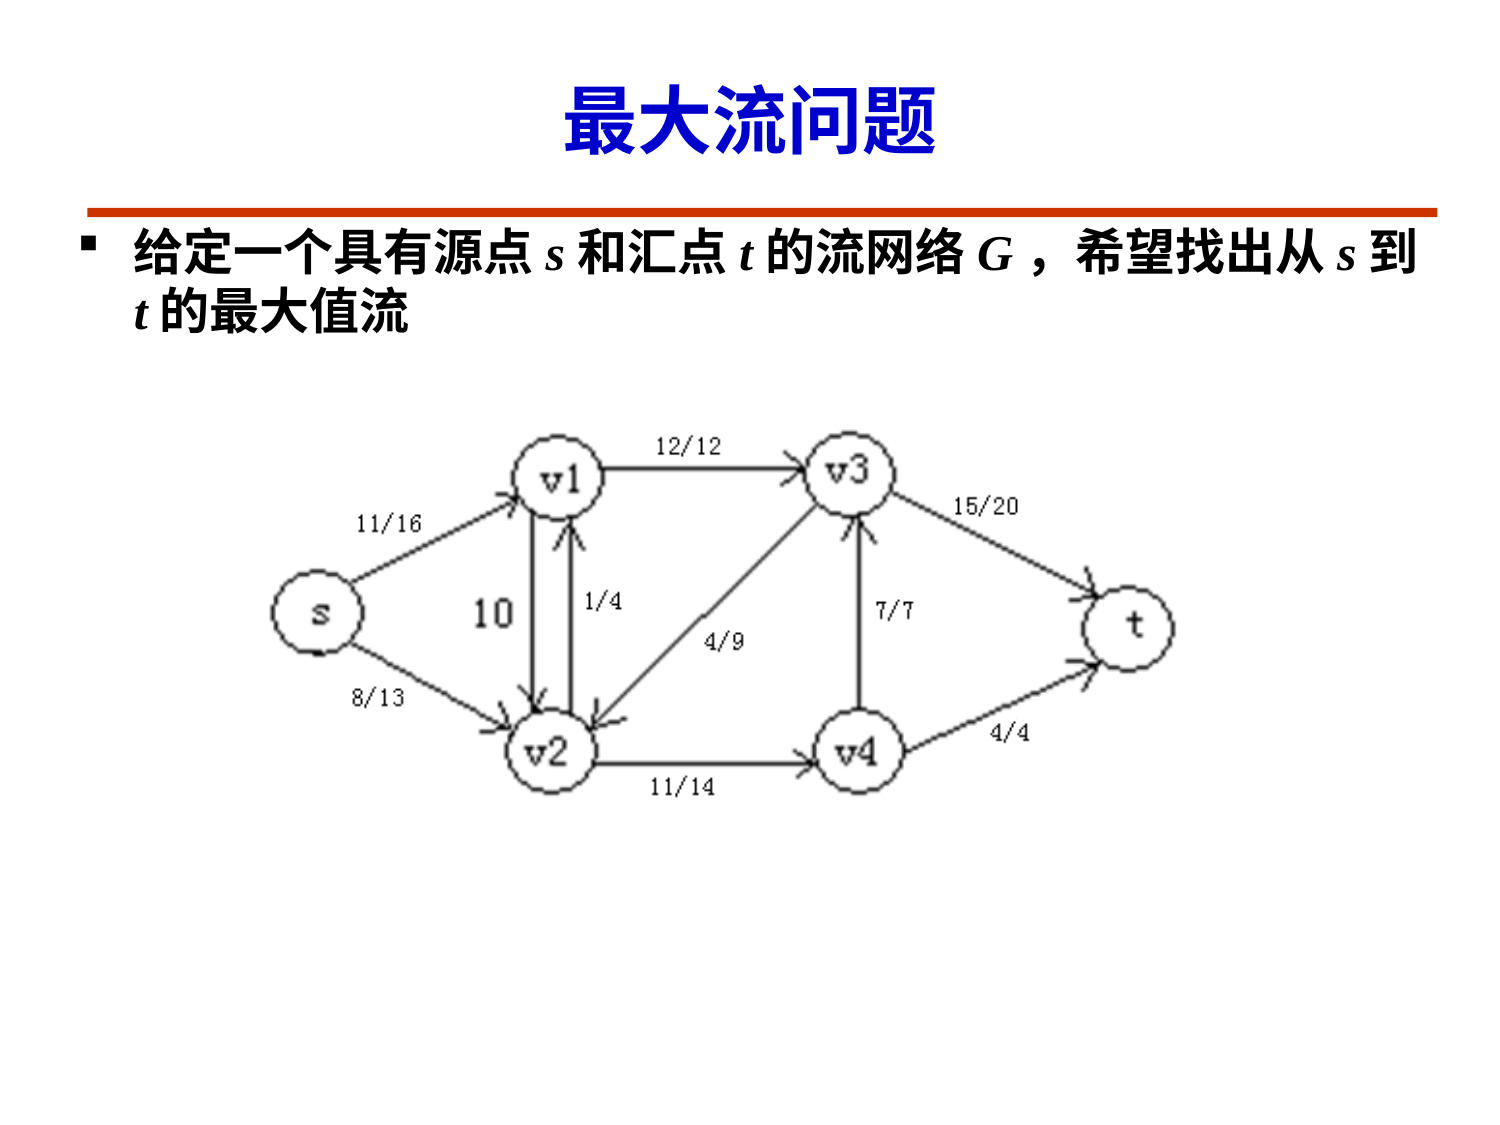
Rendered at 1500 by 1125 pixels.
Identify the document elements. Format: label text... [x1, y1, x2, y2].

picture [220, 399, 1213, 841]
list 给定一个具有源点s和汇点t的流网络G，希望找出从s到t的最大值流 [62, 212, 1438, 1075]
title 最大流问题 [112, 37, 1388, 200]
